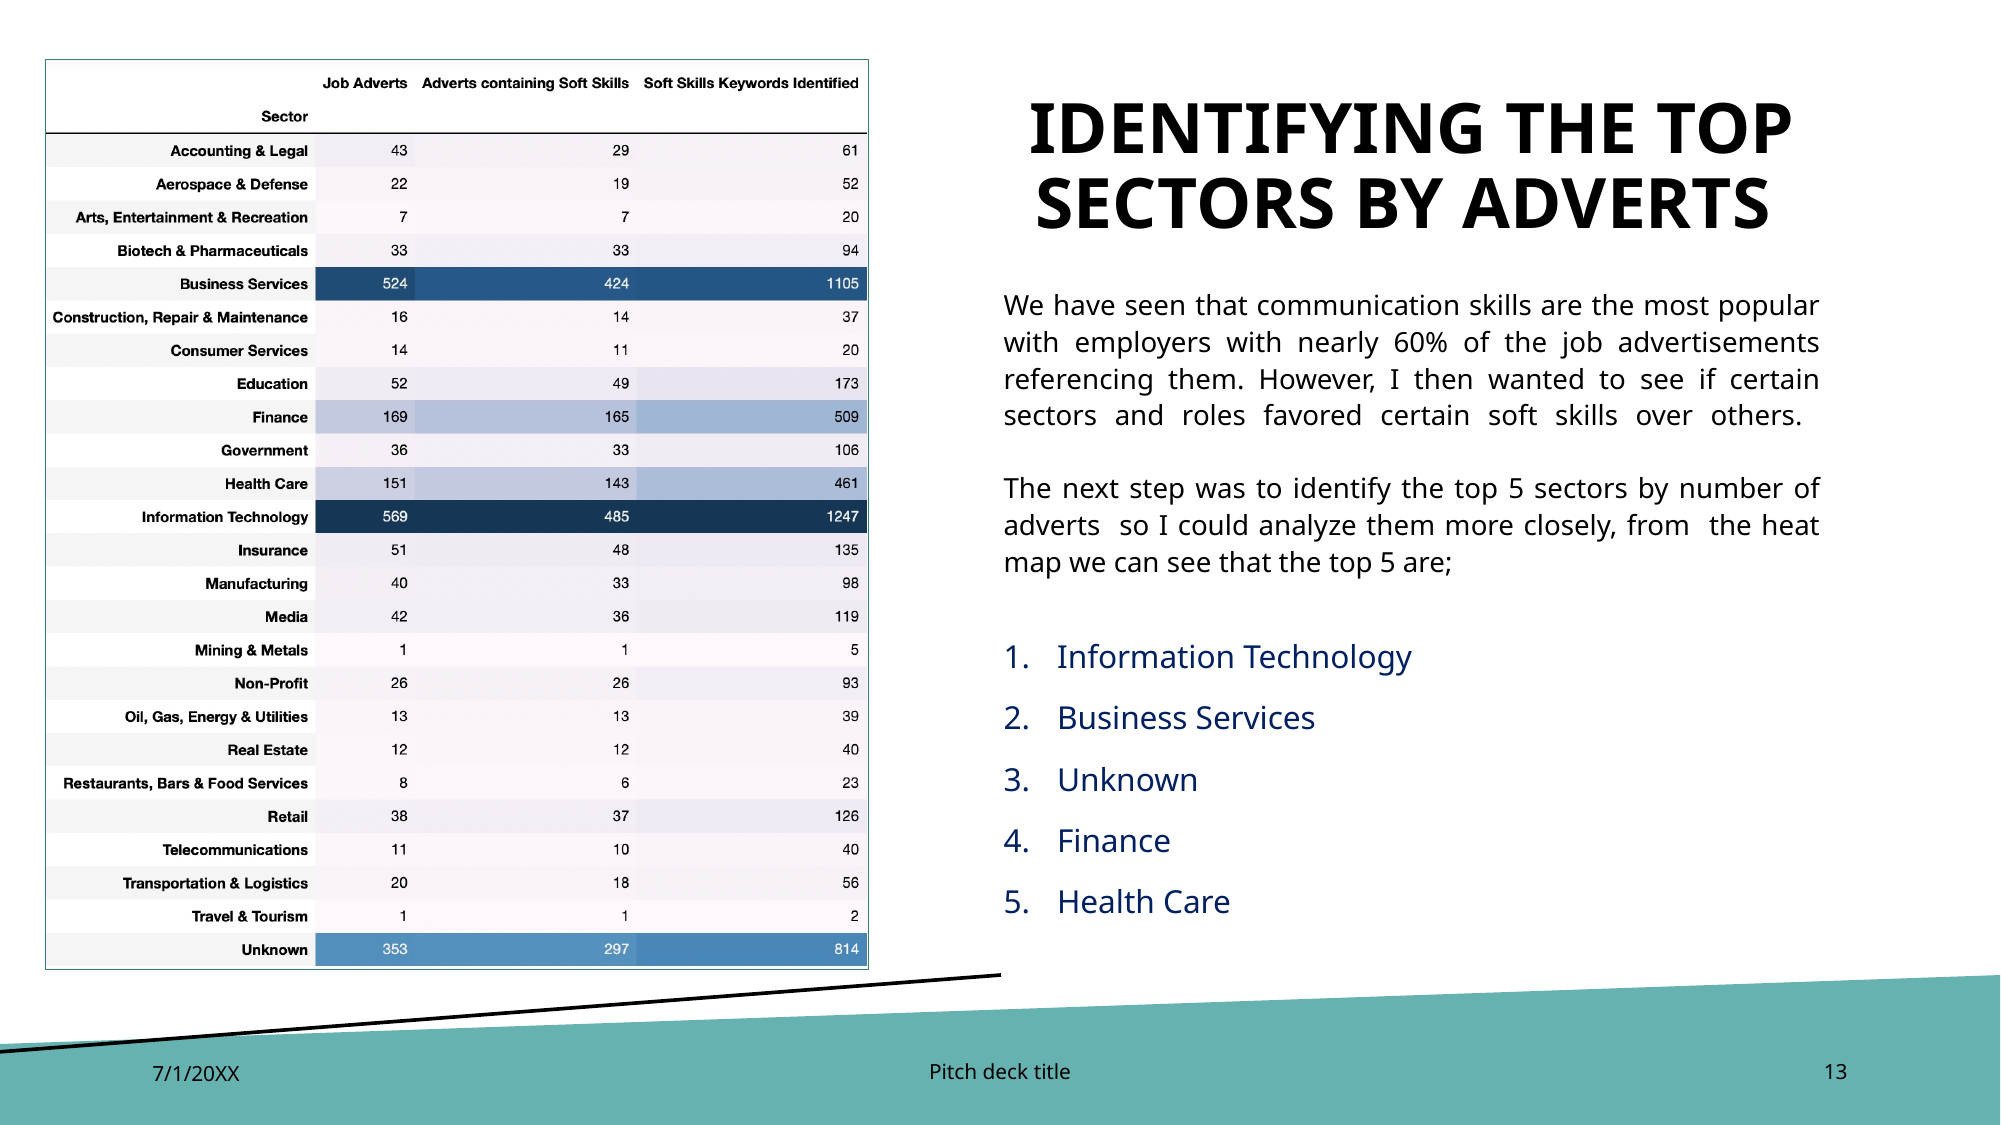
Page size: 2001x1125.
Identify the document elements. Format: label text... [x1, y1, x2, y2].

title Identifying the top sectors by Adverts [988, 59, 1837, 277]
slide_number 13 [1412, 1042, 1863, 1103]
list We have seen that communication skills are the most popular with employers with nearly 60% of the job advertisements referencing them. However, I then wanted to see if certain sectors and roles favored certain soft skills over others. The next step was to identify the top 5 sectors by number of adverts so I could analyze them more closely, from the heat map we can see that the top 5 are; Information Technology Business Services Unknown Finance Health Care [988, 277, 1837, 934]
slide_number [137, 1042, 588, 1103]
picture [45, 59, 869, 970]
footer Pitch deck title [662, 1042, 1338, 1103]
